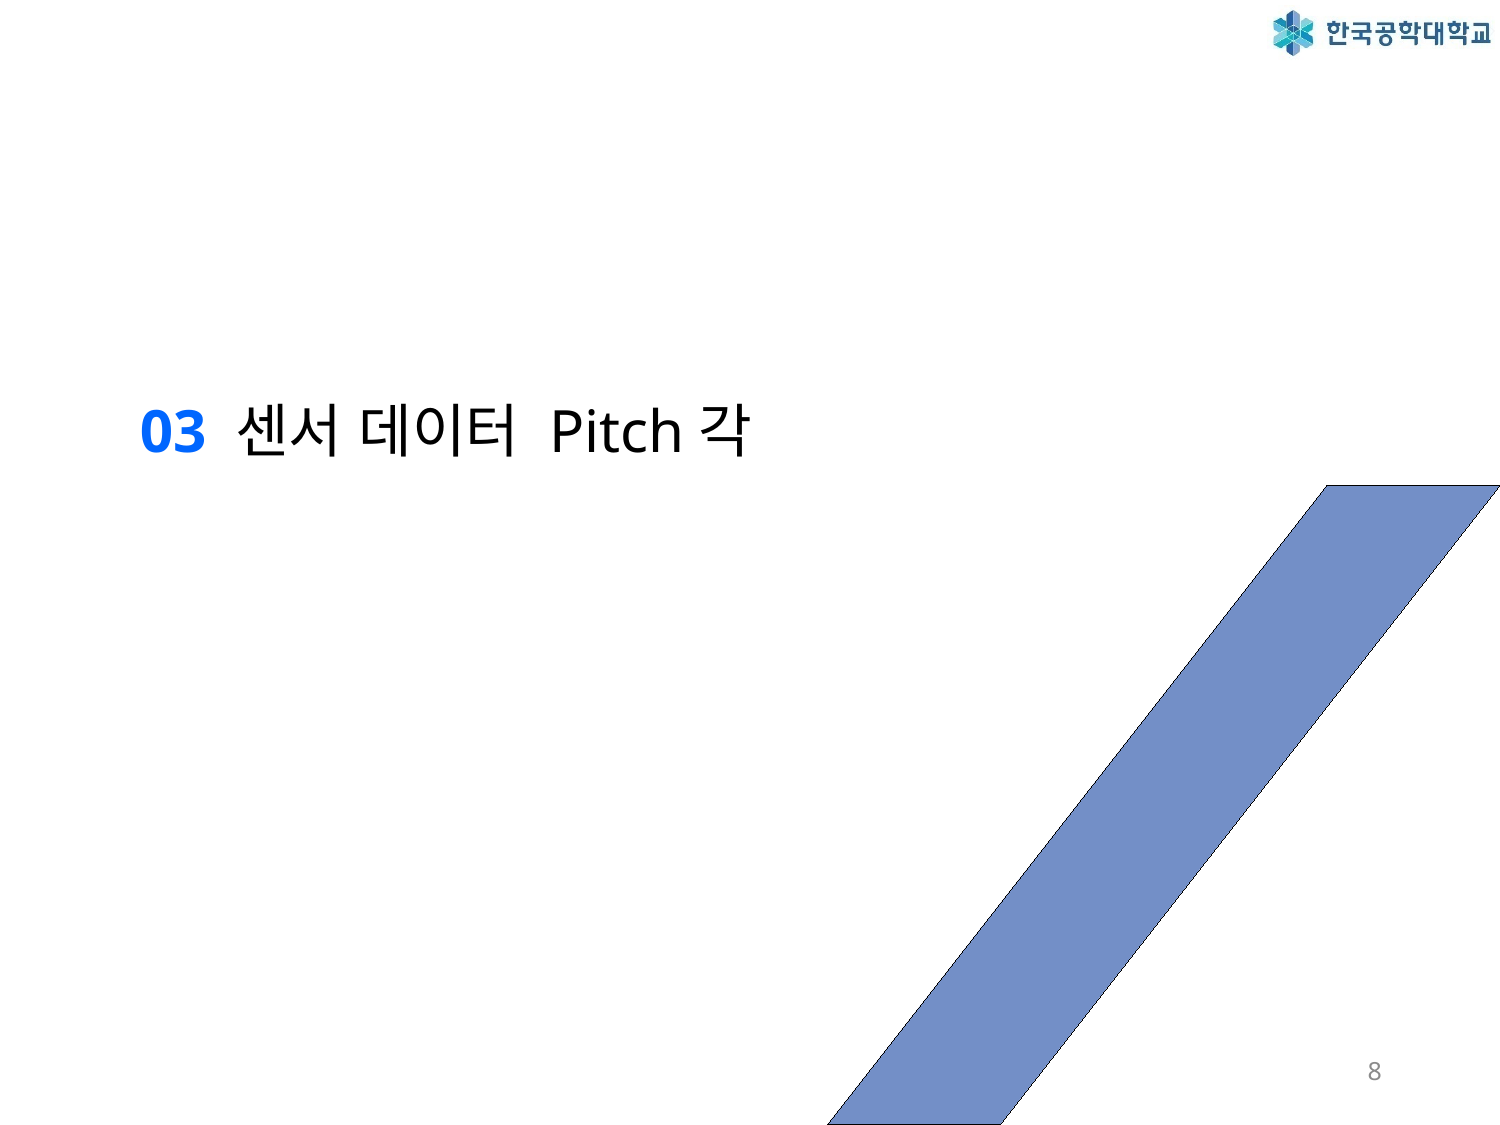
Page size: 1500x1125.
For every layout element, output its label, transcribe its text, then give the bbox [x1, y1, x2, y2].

picture [1267, 5, 1495, 61]
title 03 센서 데이터 Pitch각 [124, 368, 1417, 723]
slide_number 8 [1059, 1042, 1397, 1103]
